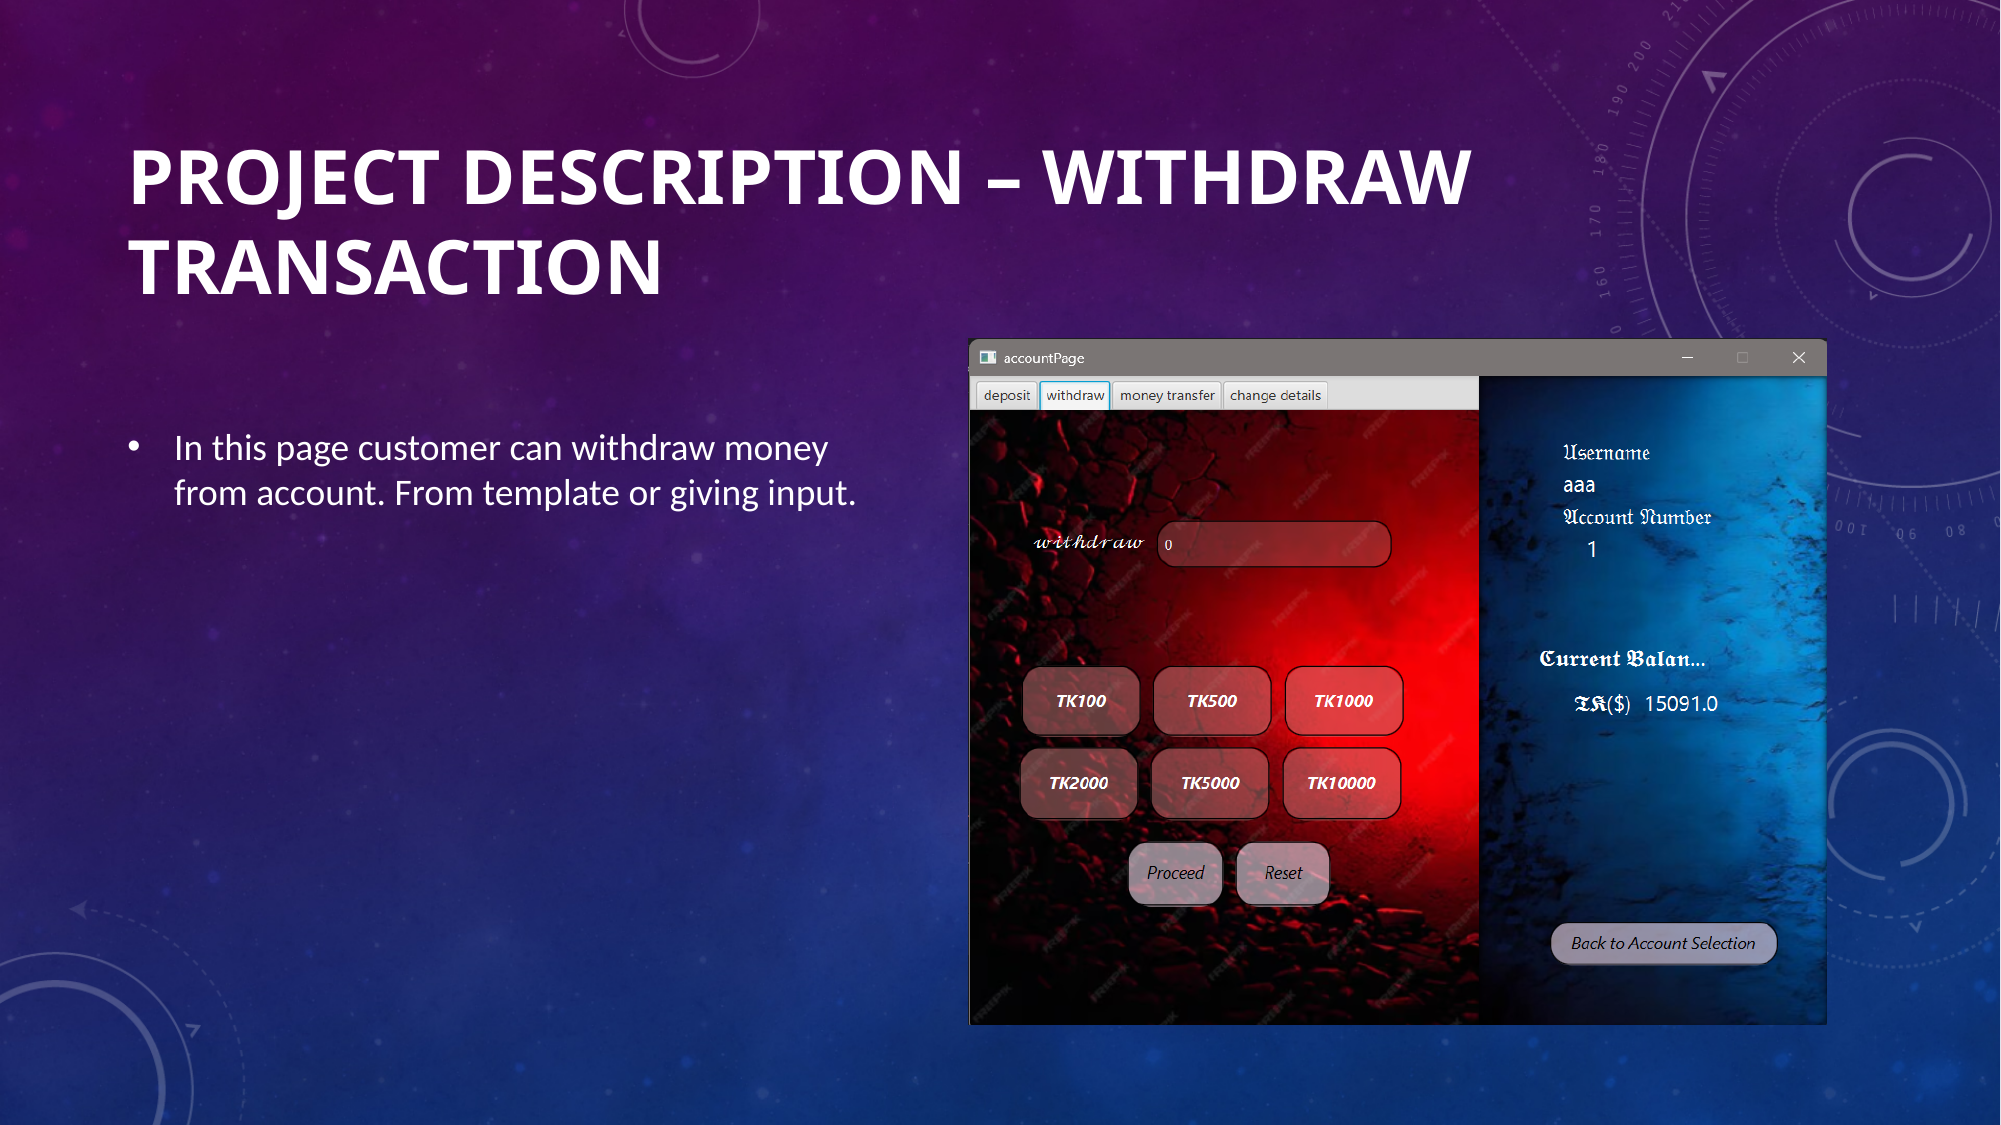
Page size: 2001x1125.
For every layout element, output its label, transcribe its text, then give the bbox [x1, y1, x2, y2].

text_box In this page customer can withdraw money from account. From template or giving input. [112, 415, 876, 521]
title Project description – Withdraw Transaction [112, 99, 1775, 339]
picture [0, 0, 2001, 1125]
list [968, 338, 1827, 1026]
